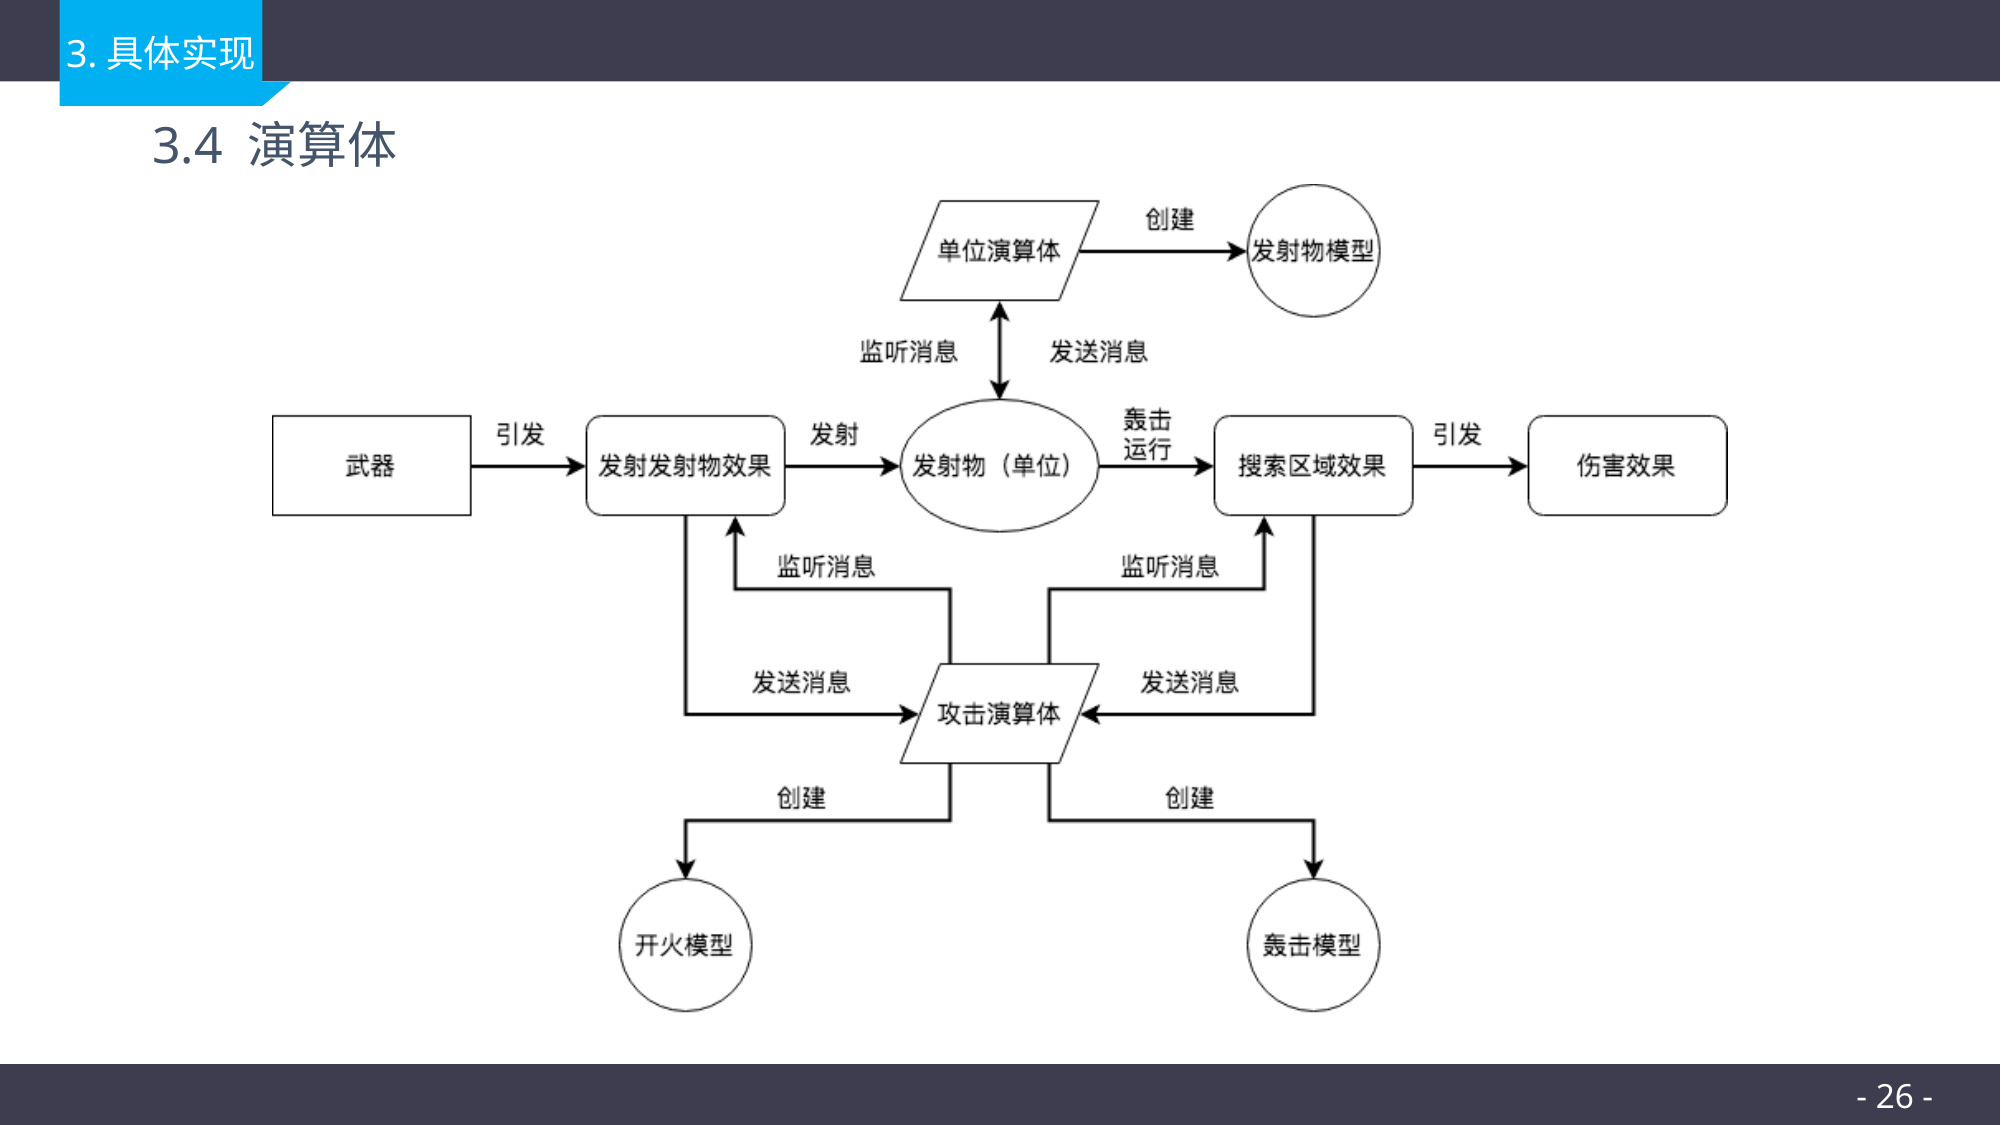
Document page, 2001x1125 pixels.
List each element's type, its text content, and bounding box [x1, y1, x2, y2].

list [272, 184, 1728, 1014]
title 3.4 演算体 [137, 113, 1863, 185]
